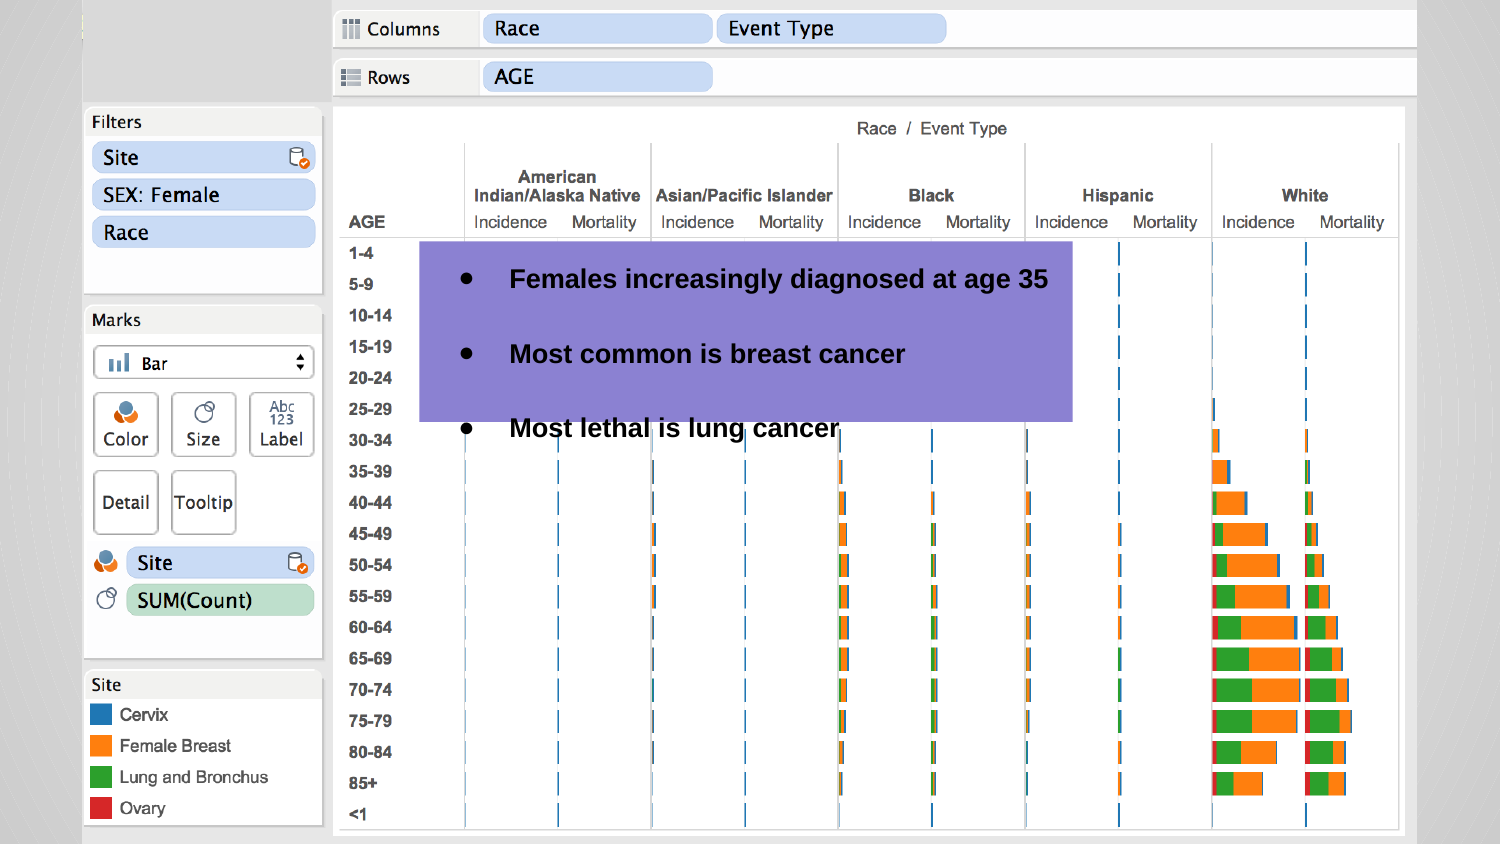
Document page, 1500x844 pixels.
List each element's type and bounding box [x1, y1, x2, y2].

text_box [82, 0, 1418, 844]
